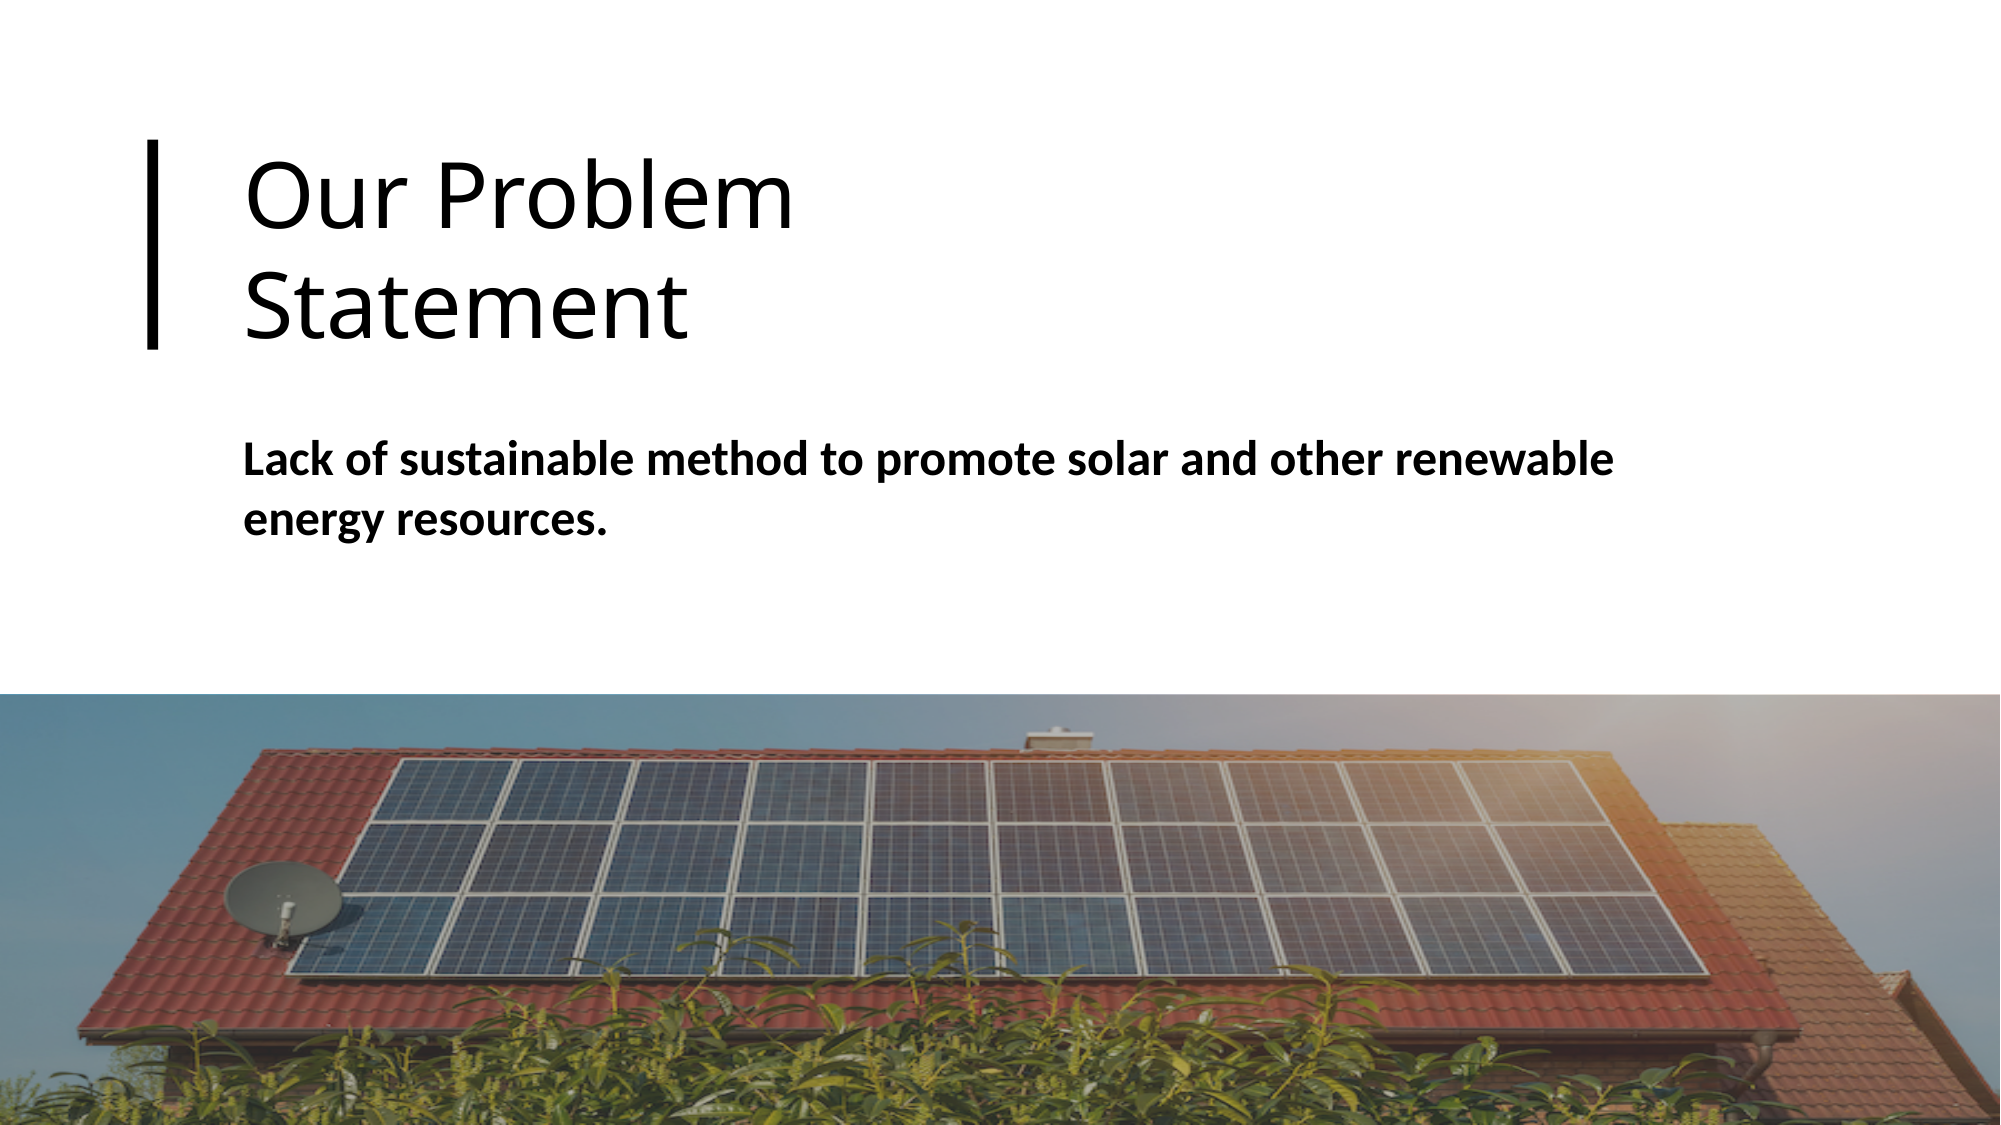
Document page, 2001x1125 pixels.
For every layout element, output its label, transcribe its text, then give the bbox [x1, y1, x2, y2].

text_box [146, 139, 159, 351]
picture [0, 694, 2000, 1125]
text_box Lack of sustainable method to promote solar and other renewable energy resources. [228, 417, 1743, 553]
text_box Our Problem Statement [228, 129, 1104, 364]
